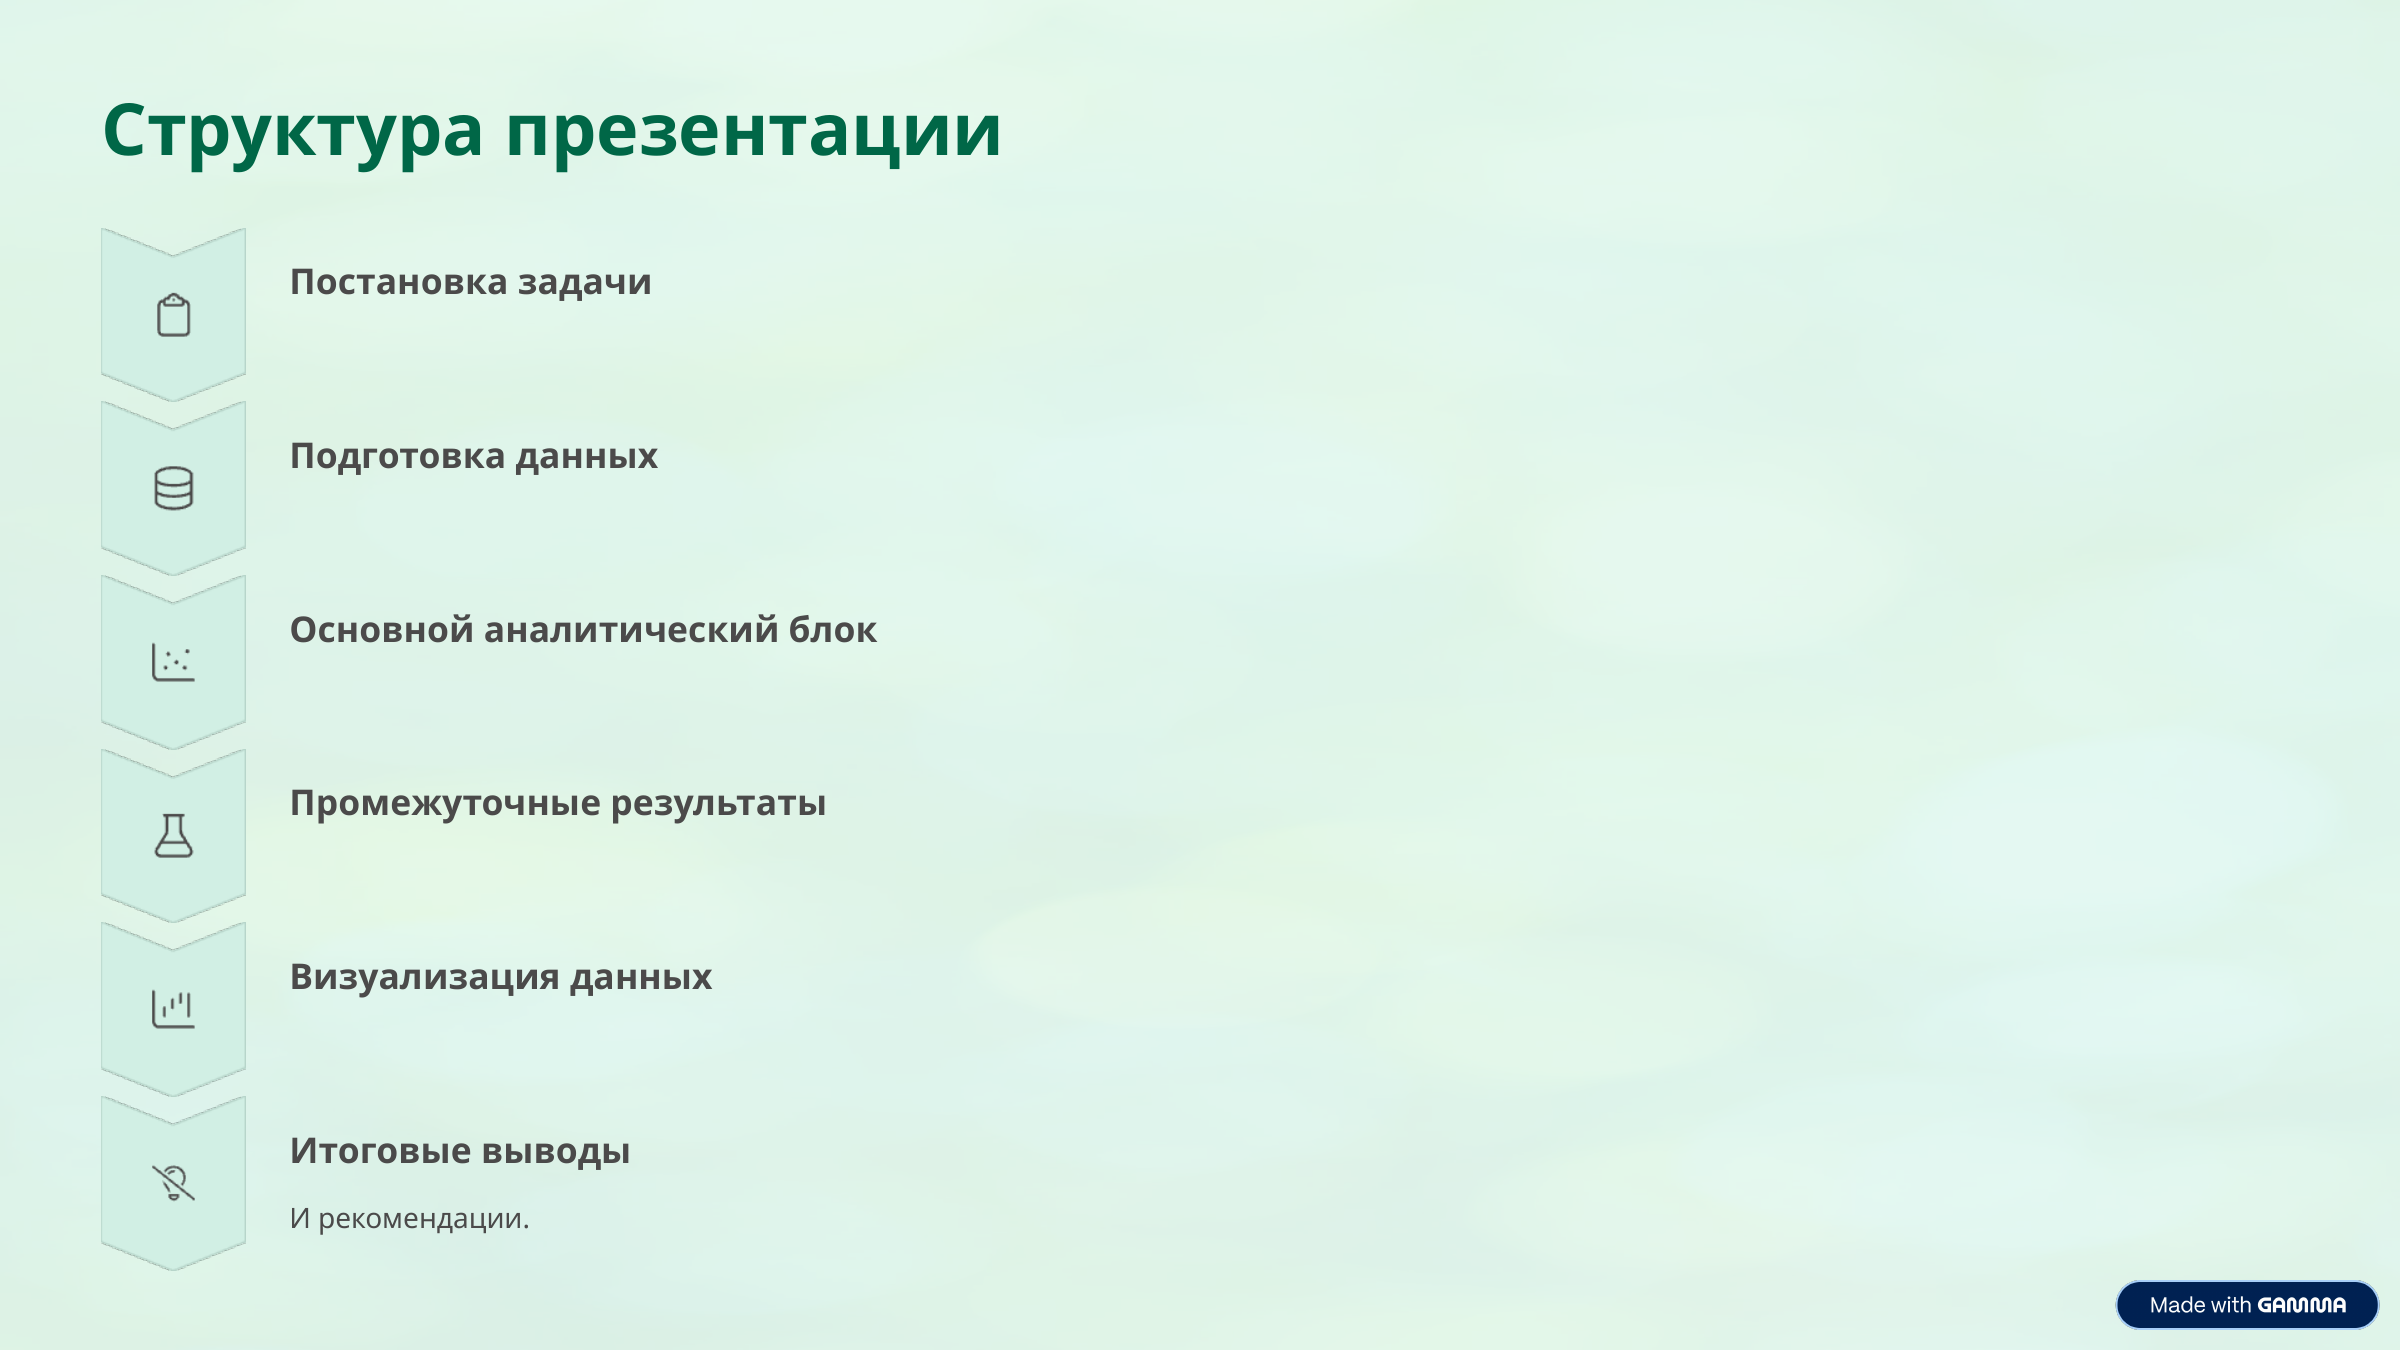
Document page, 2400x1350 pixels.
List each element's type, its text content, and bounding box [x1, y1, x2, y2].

text_box Структура презентации [101, 79, 1037, 171]
text_box Подготовка данных [289, 430, 676, 476]
picture [101, 228, 246, 1271]
text_box Итоговые выводы [289, 1125, 652, 1171]
picture [2106, 1271, 2389, 1339]
text_box И рекомендации. [289, 1187, 2299, 1235]
text_box Визуализация данных [289, 951, 726, 997]
text_box Постановка задачи [289, 257, 661, 303]
text_box Промежуточные результаты [289, 778, 846, 824]
text_box Основной аналитический блок [289, 604, 899, 650]
